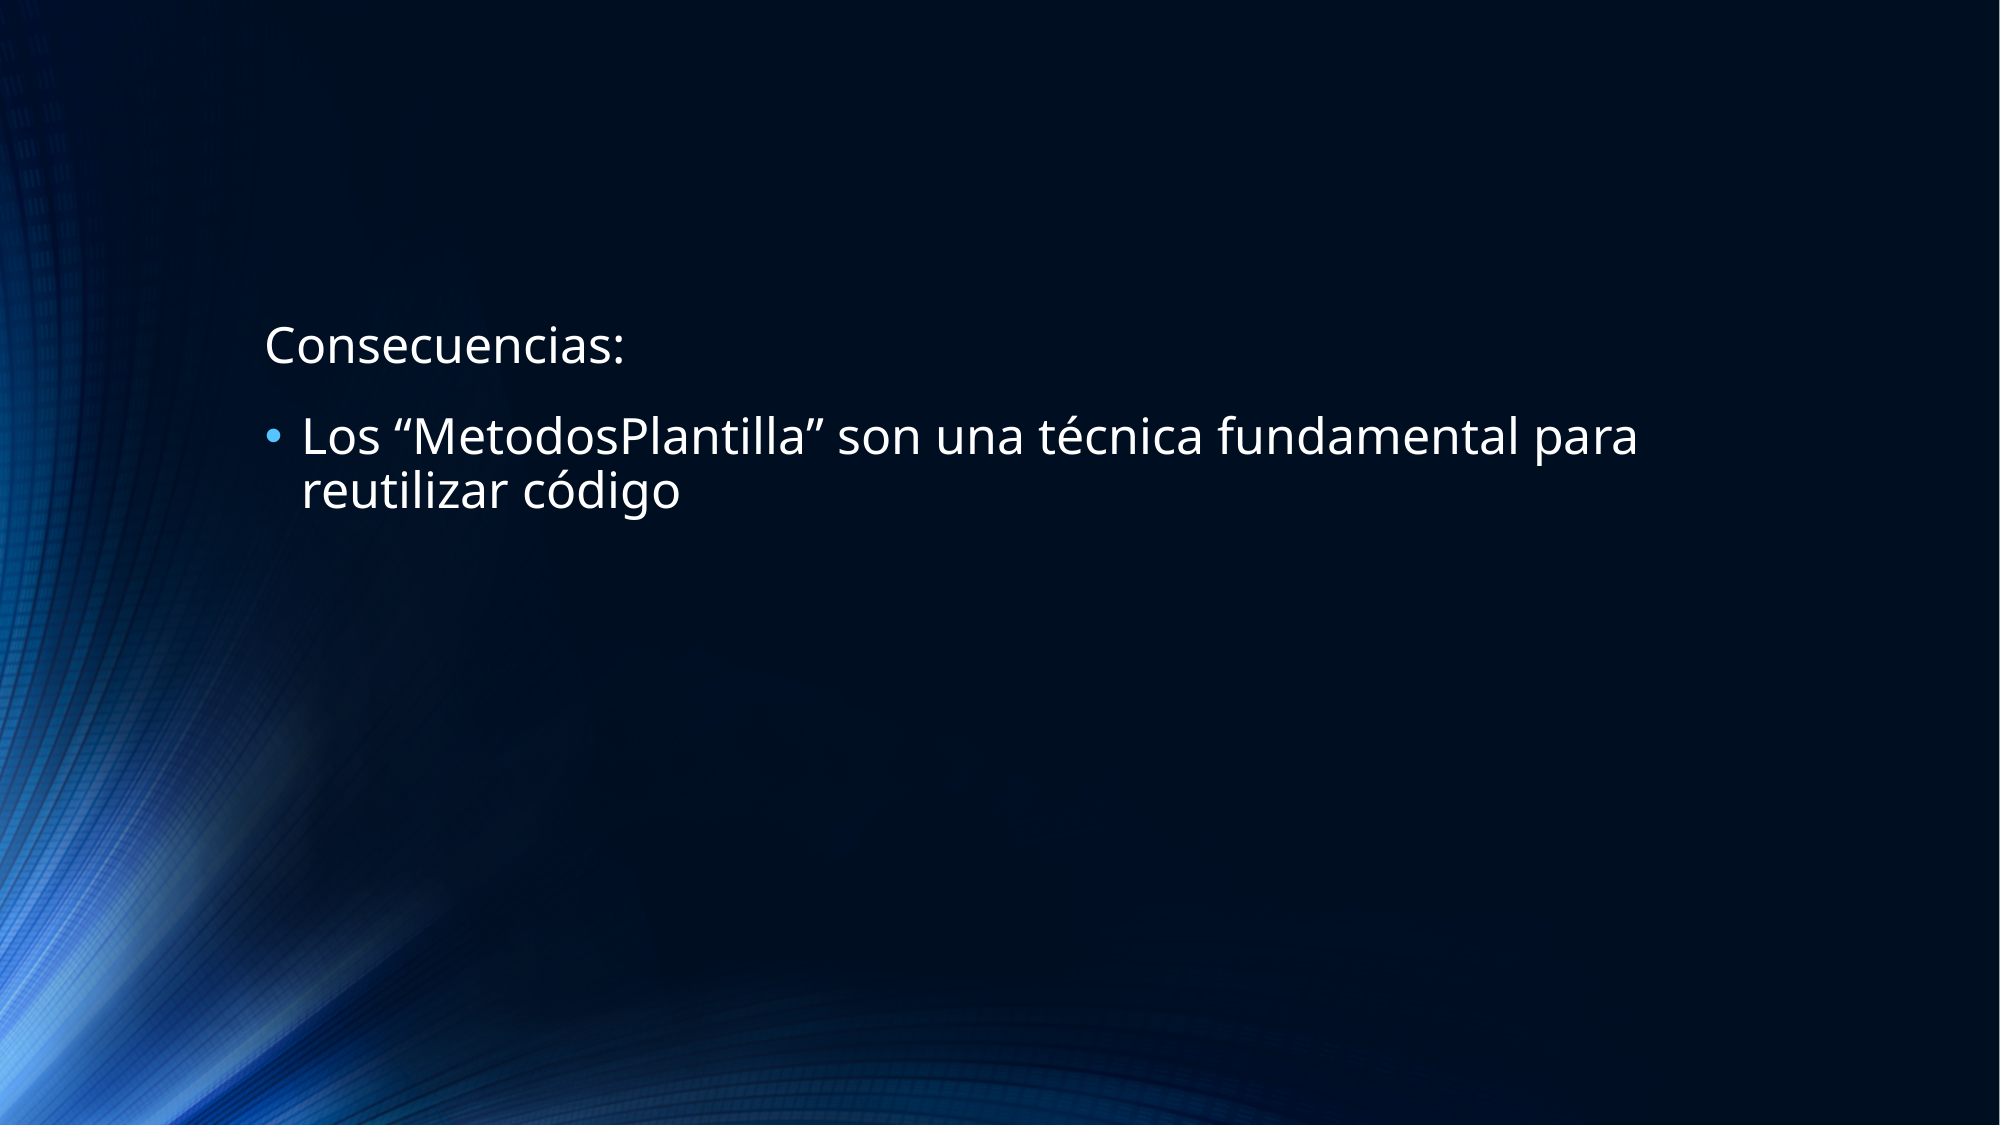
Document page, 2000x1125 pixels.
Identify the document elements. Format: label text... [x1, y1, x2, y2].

list Consecuencias: Los “MetodosPlantilla” son una técnica fundamental para reutilizar código [249, 312, 1749, 988]
picture [0, 0, 2000, 1125]
